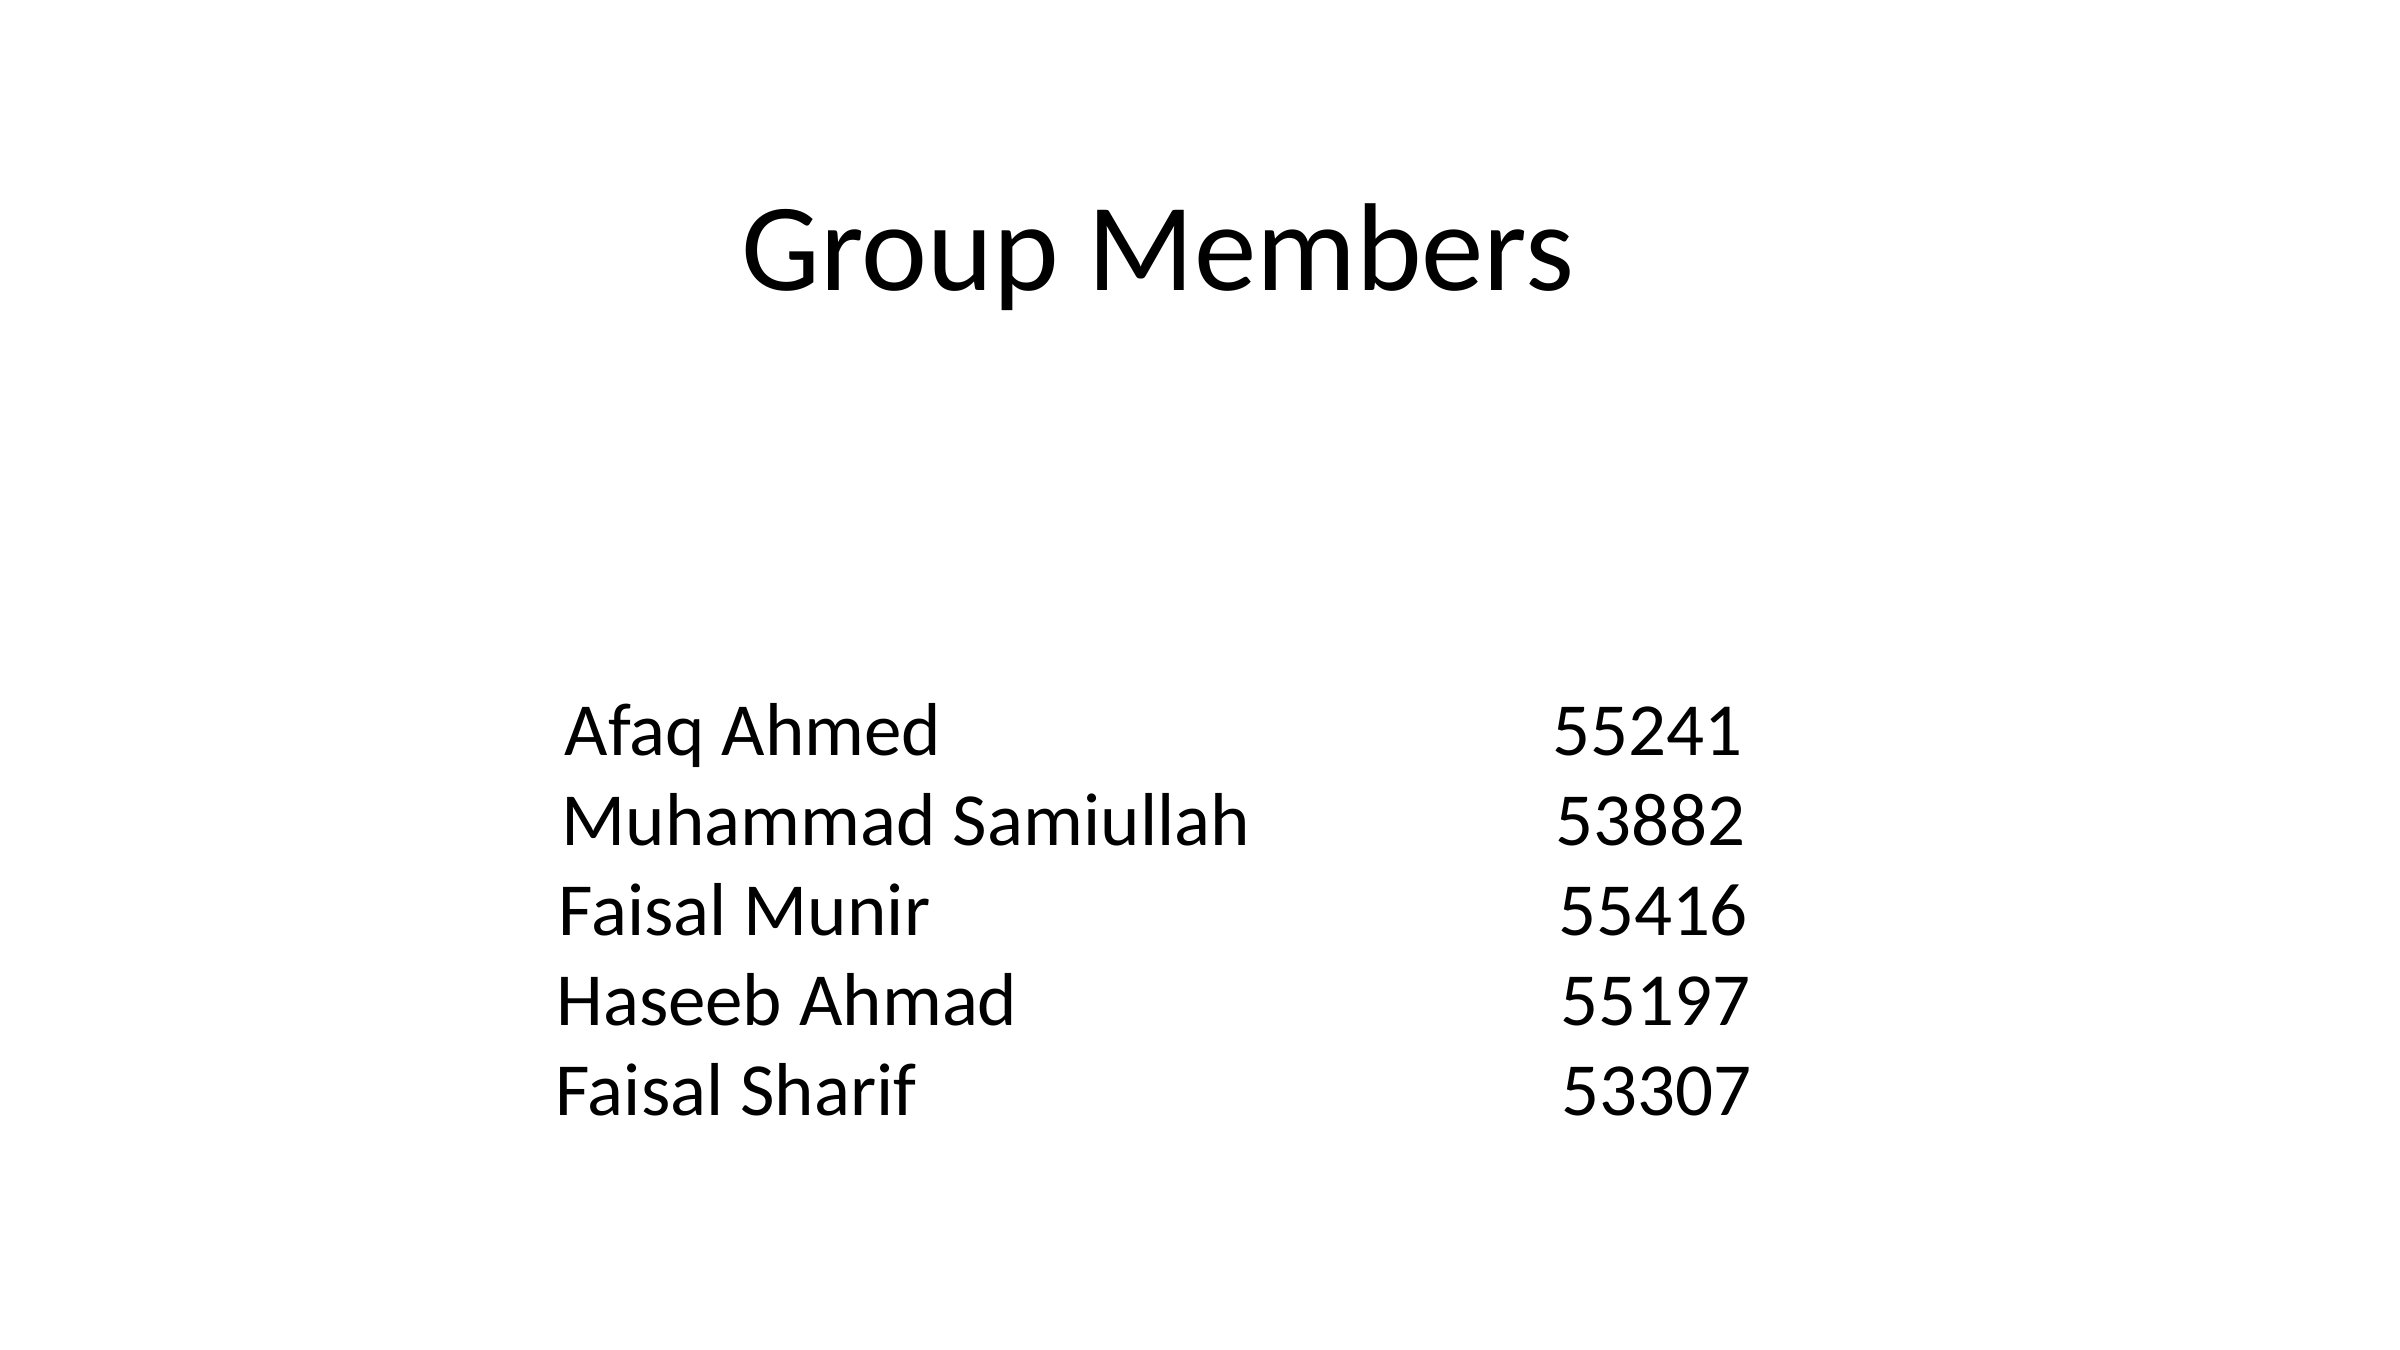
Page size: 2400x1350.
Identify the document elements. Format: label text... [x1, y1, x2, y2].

text_box Afaq Ahmed 55241 Muhammad Samiullah 53882 Faisal Munir 55416 Haseeb Ahmad 55197 Faisal Sharif 53307 [23, 673, 2285, 1138]
text_box Group Members [188, 158, 2128, 323]
